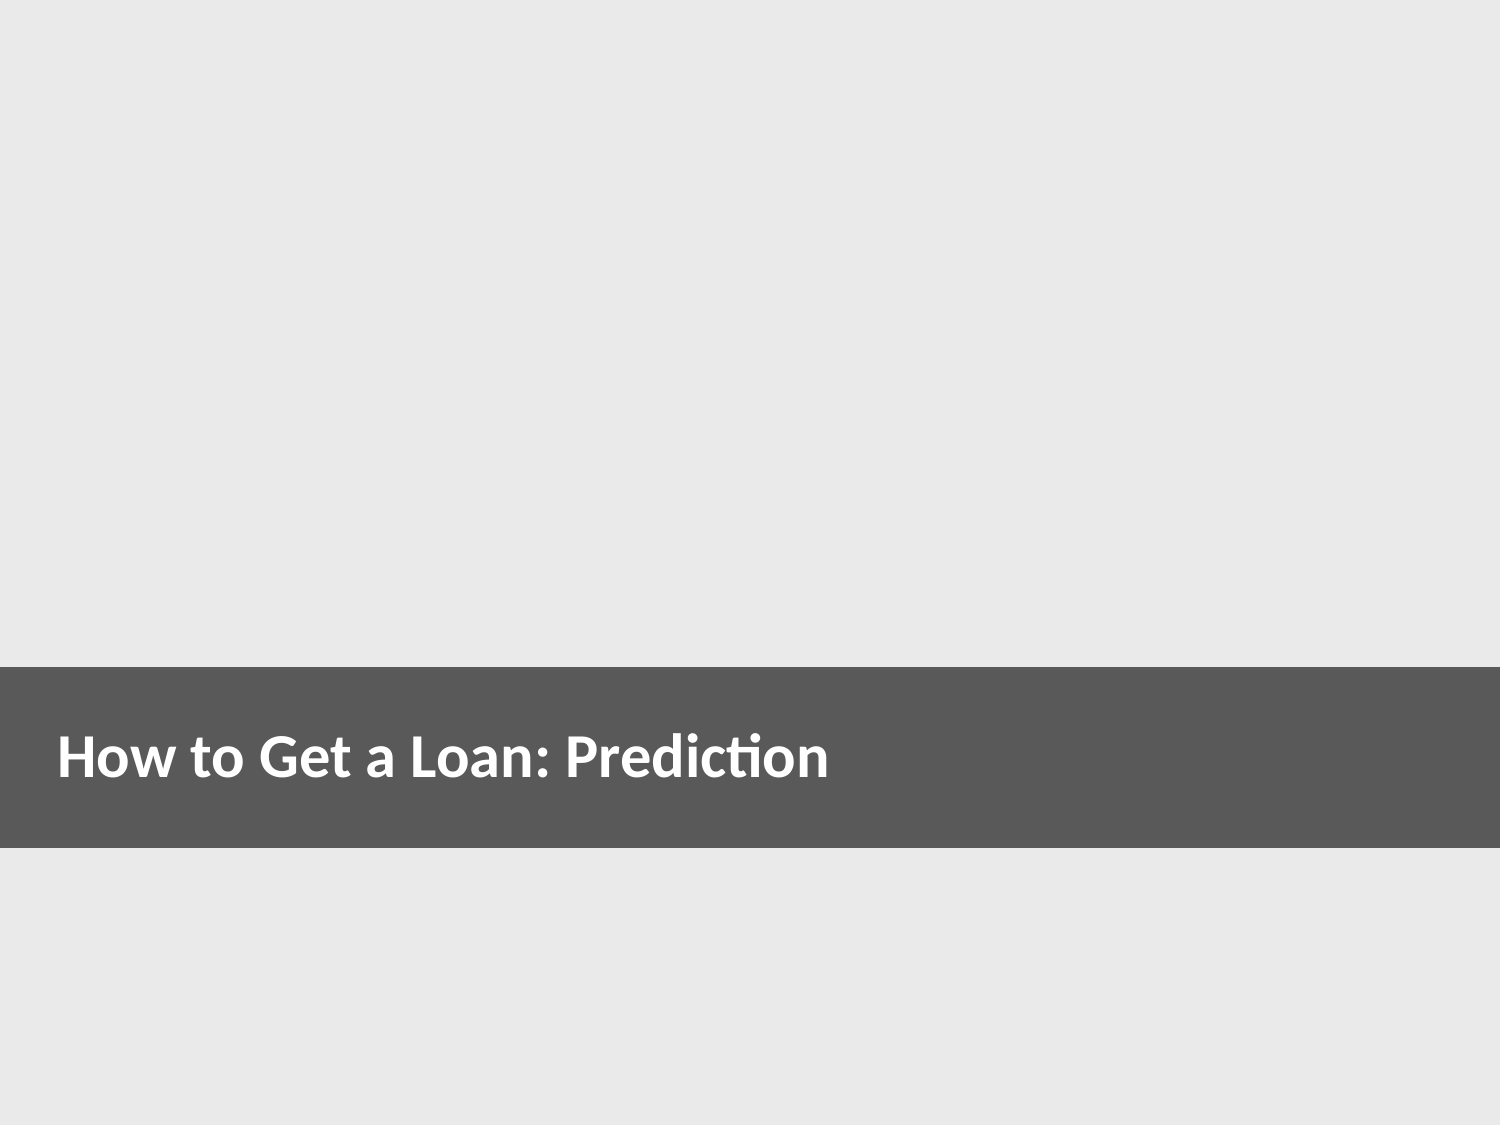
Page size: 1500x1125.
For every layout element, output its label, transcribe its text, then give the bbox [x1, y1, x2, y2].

list How to Get a Loan: Prediction [0, 667, 1500, 848]
